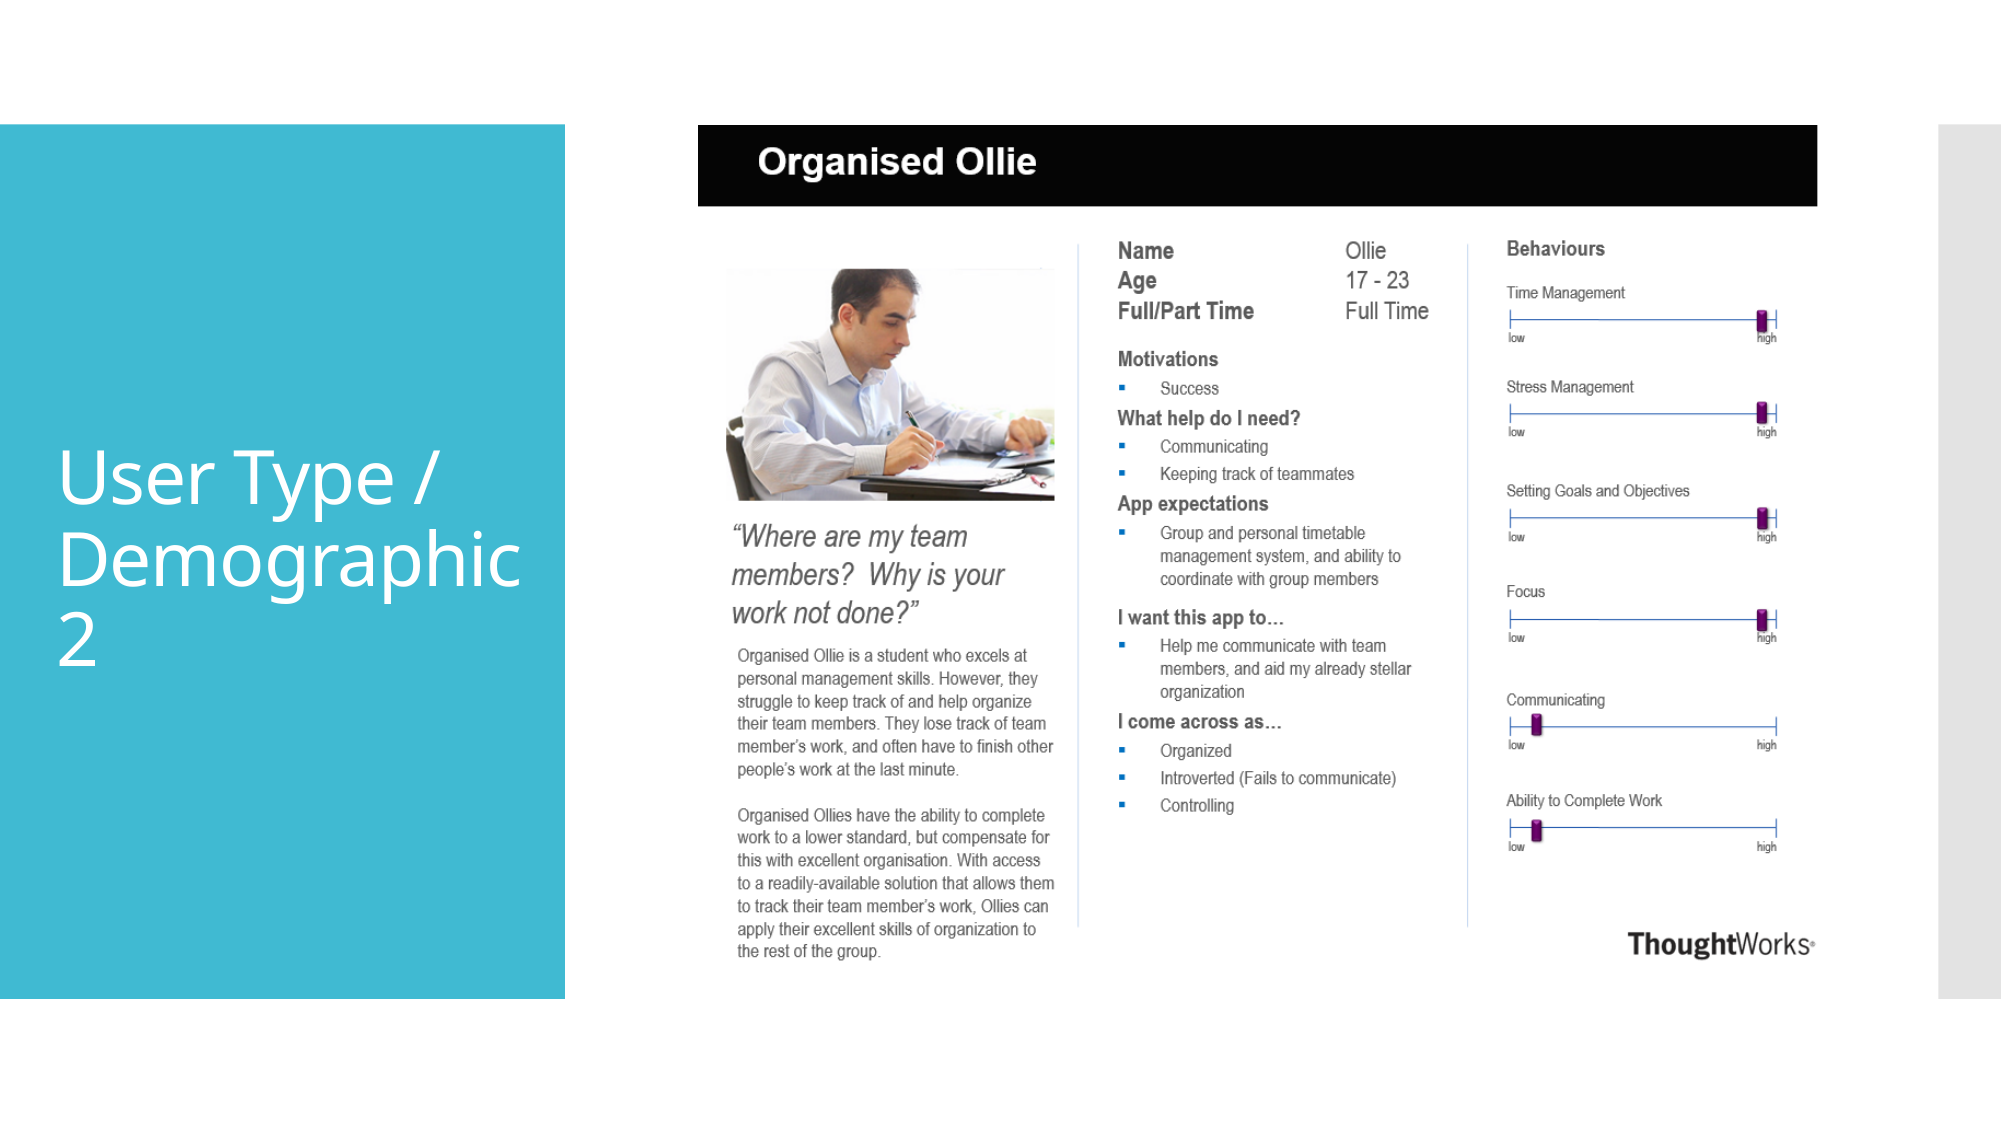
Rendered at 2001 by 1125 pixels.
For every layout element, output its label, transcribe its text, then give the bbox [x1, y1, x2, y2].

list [697, 124, 1818, 966]
title User Type / Demographic 2 [41, 184, 557, 940]
